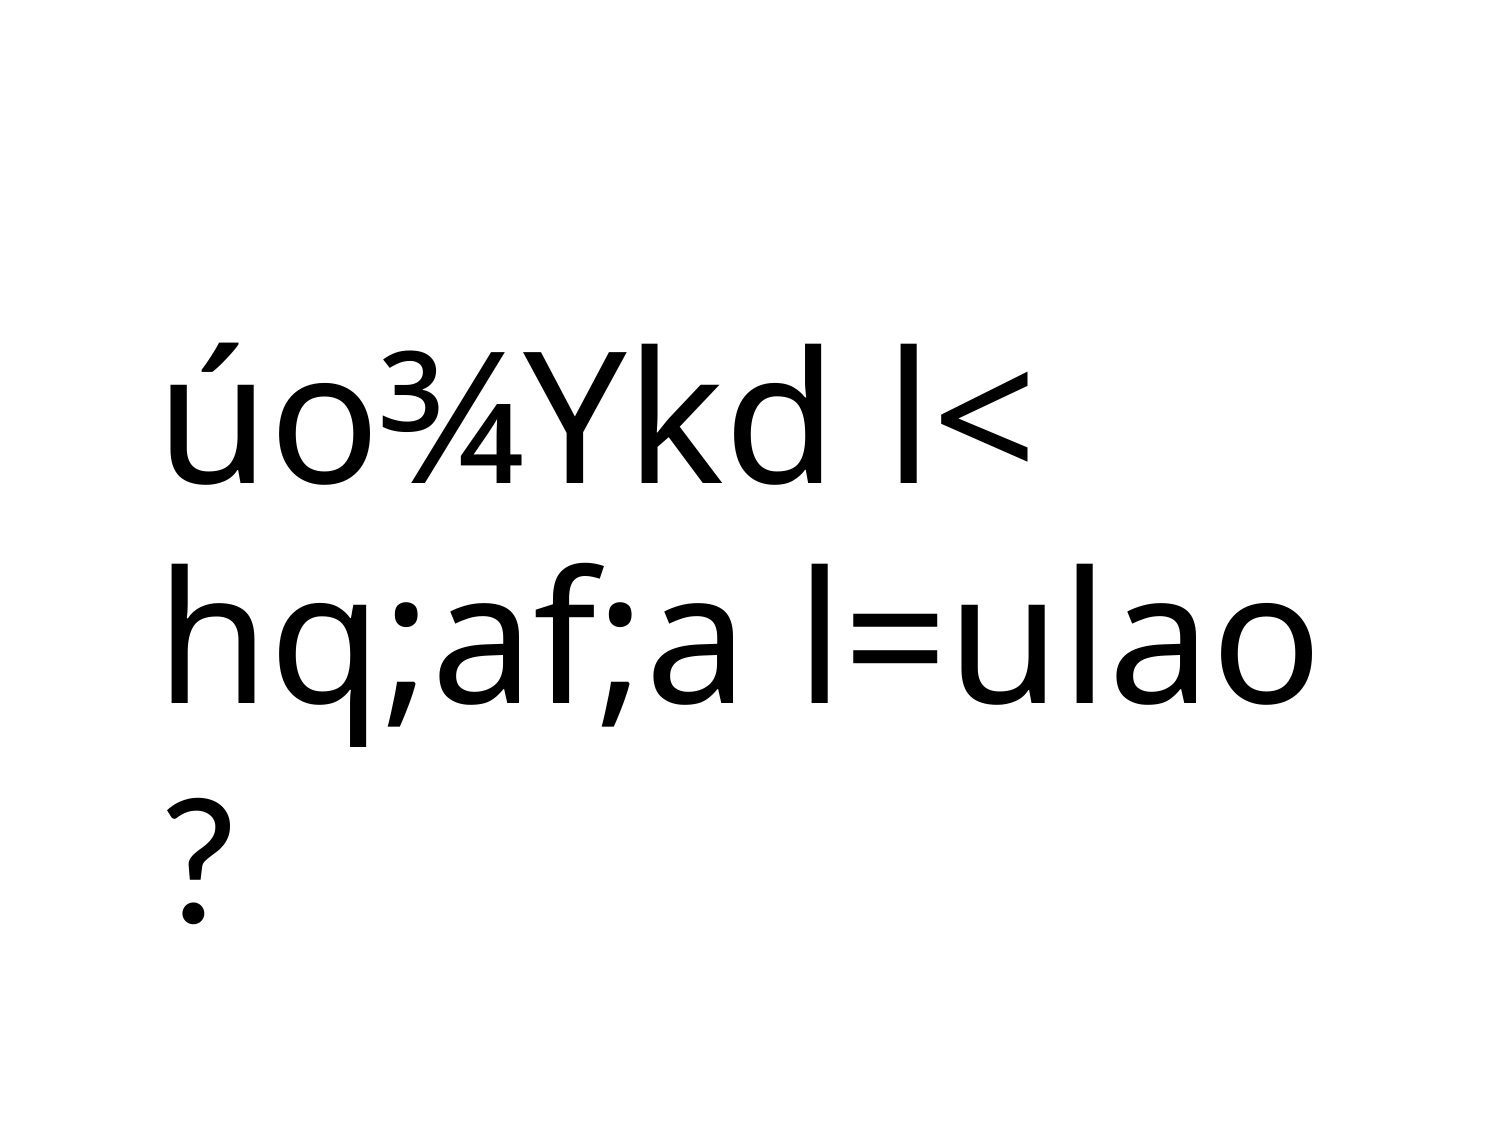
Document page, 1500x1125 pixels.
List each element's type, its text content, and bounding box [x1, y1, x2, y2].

text_box úo¾Ykd l< hq;af;a l=ulao ? [141, 292, 1366, 968]
